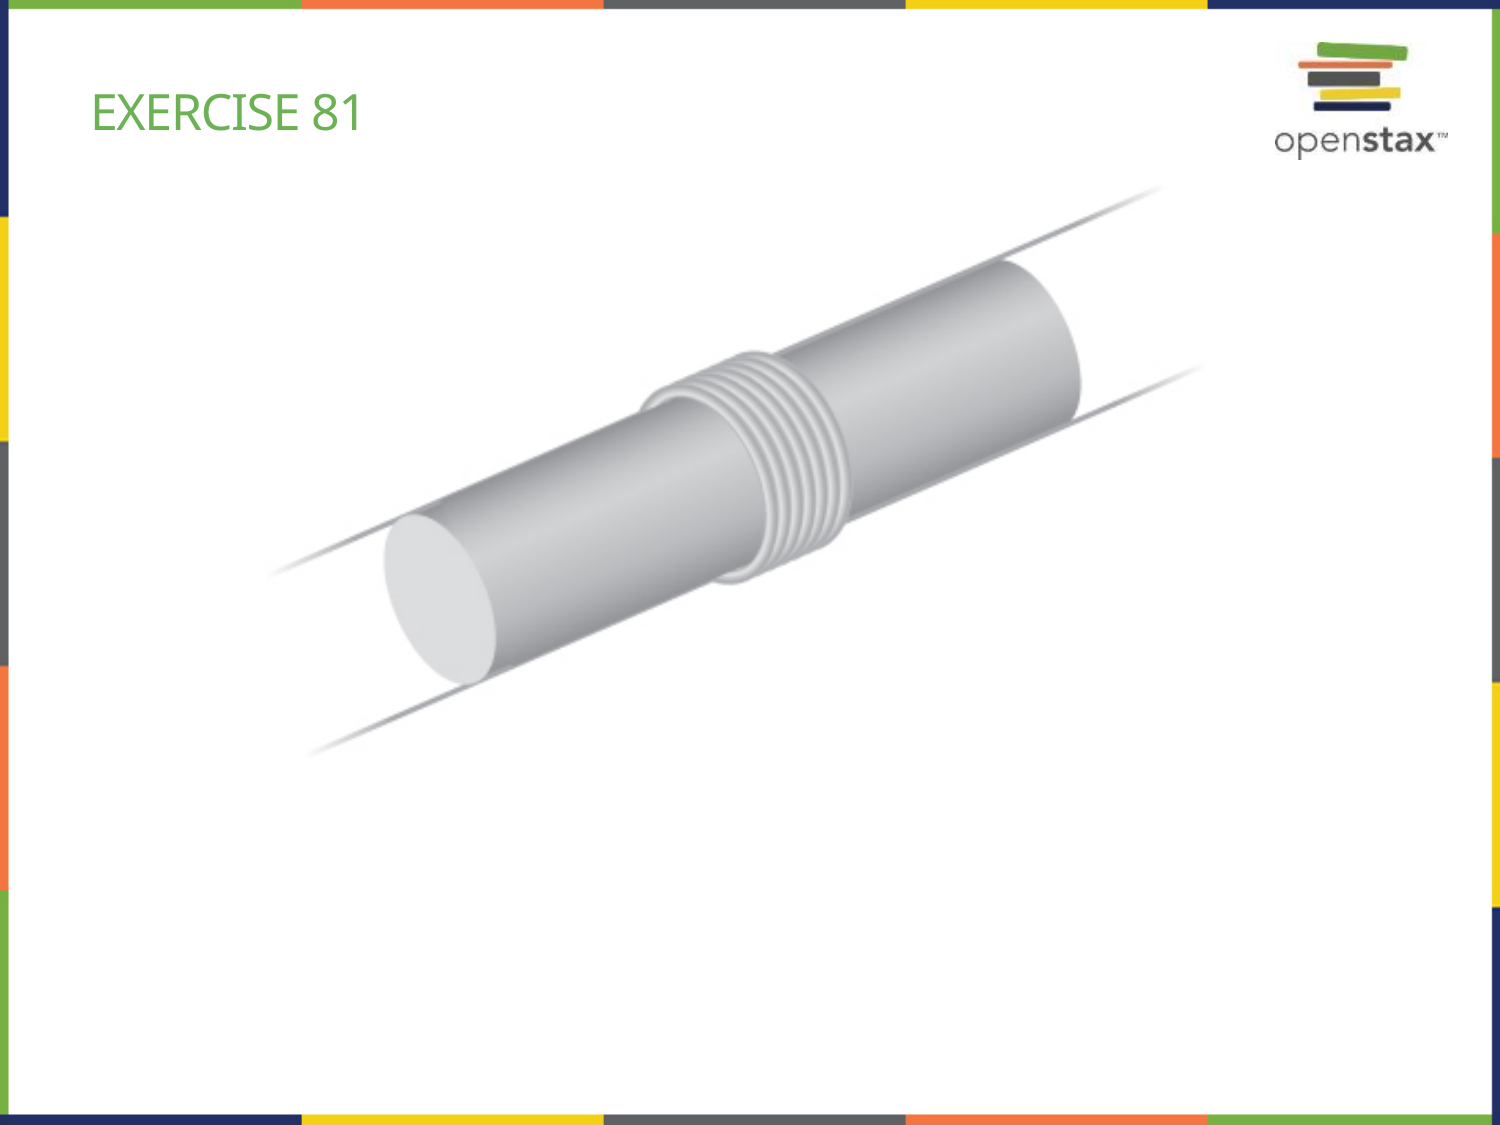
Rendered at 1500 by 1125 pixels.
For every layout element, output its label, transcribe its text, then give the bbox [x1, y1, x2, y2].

title Exercise 81 [75, 39, 1275, 148]
picture [0, 0, 1500, 1125]
